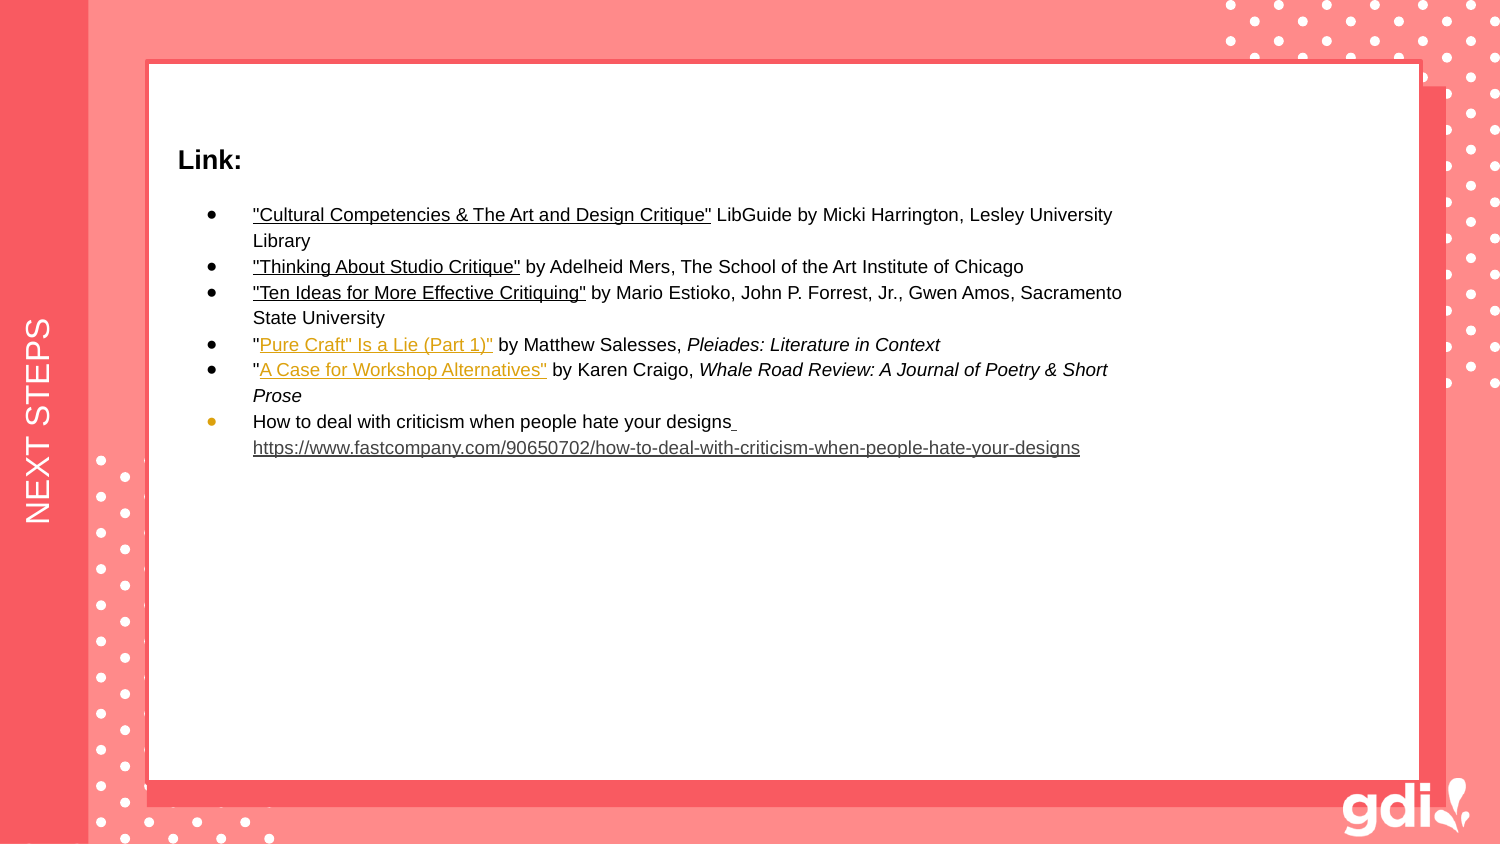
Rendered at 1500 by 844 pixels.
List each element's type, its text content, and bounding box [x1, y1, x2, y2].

text_box Link: "Cultural Competencies & The Art and Design Critique" LibGuide by Micki Harrington, Lesley University Library "Thinking About Studio Critique" by Adelheid Mers, The School of the Art Institute of Chicago "Ten Ideas for More Effective Critiquing" by Mario Estioko, John P. Forrest, Jr., Gwen Amos, Sacramento State University "Pure Craft" Is a Lie (Part 1)" by Matthew Salesses, Pleiades: Literature in Context "A Case for Workshop Alternatives" by Karen Craigo, Whale Road Review: A Journal of Poetry & Short Prose How to deal with criticism when people hate your designs https://www.fastcompany.com/90650702/how-to-deal-with-criticism-when-people-hate-your-designs [162, 122, 1167, 474]
title NEXT STEPS [40, 41, 72, 803]
picture [1342, 777, 1471, 838]
